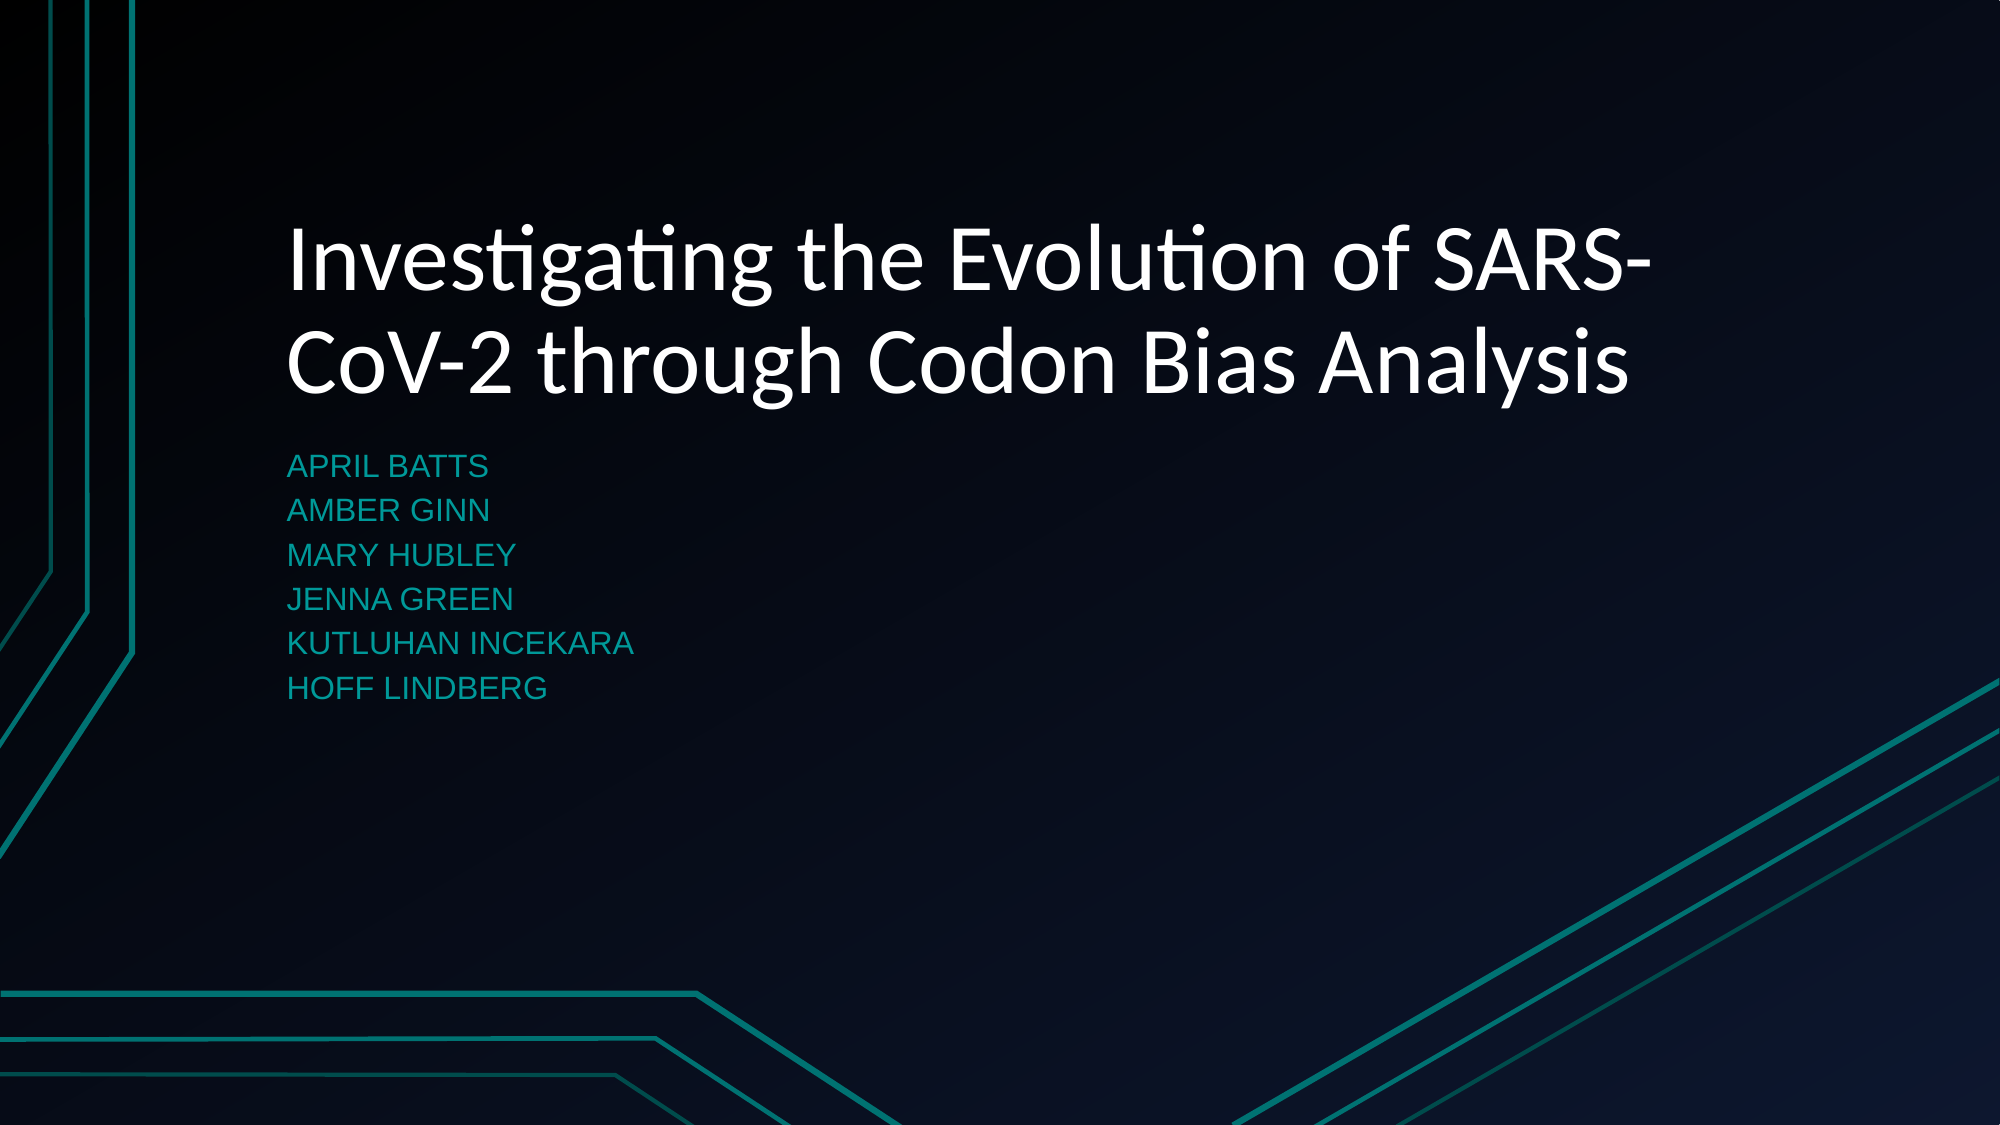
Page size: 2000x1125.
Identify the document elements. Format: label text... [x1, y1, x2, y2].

subtitle APRIL BATTS AMBER GINN MARY HUBLEY JENNA GREEN KUTLUHAN INCEKARA HOFF LINDBERG [266, 429, 1700, 717]
title Investigating the Evolution of SARS-CoV-2 through Codon Bias Analysis [266, 95, 1700, 424]
